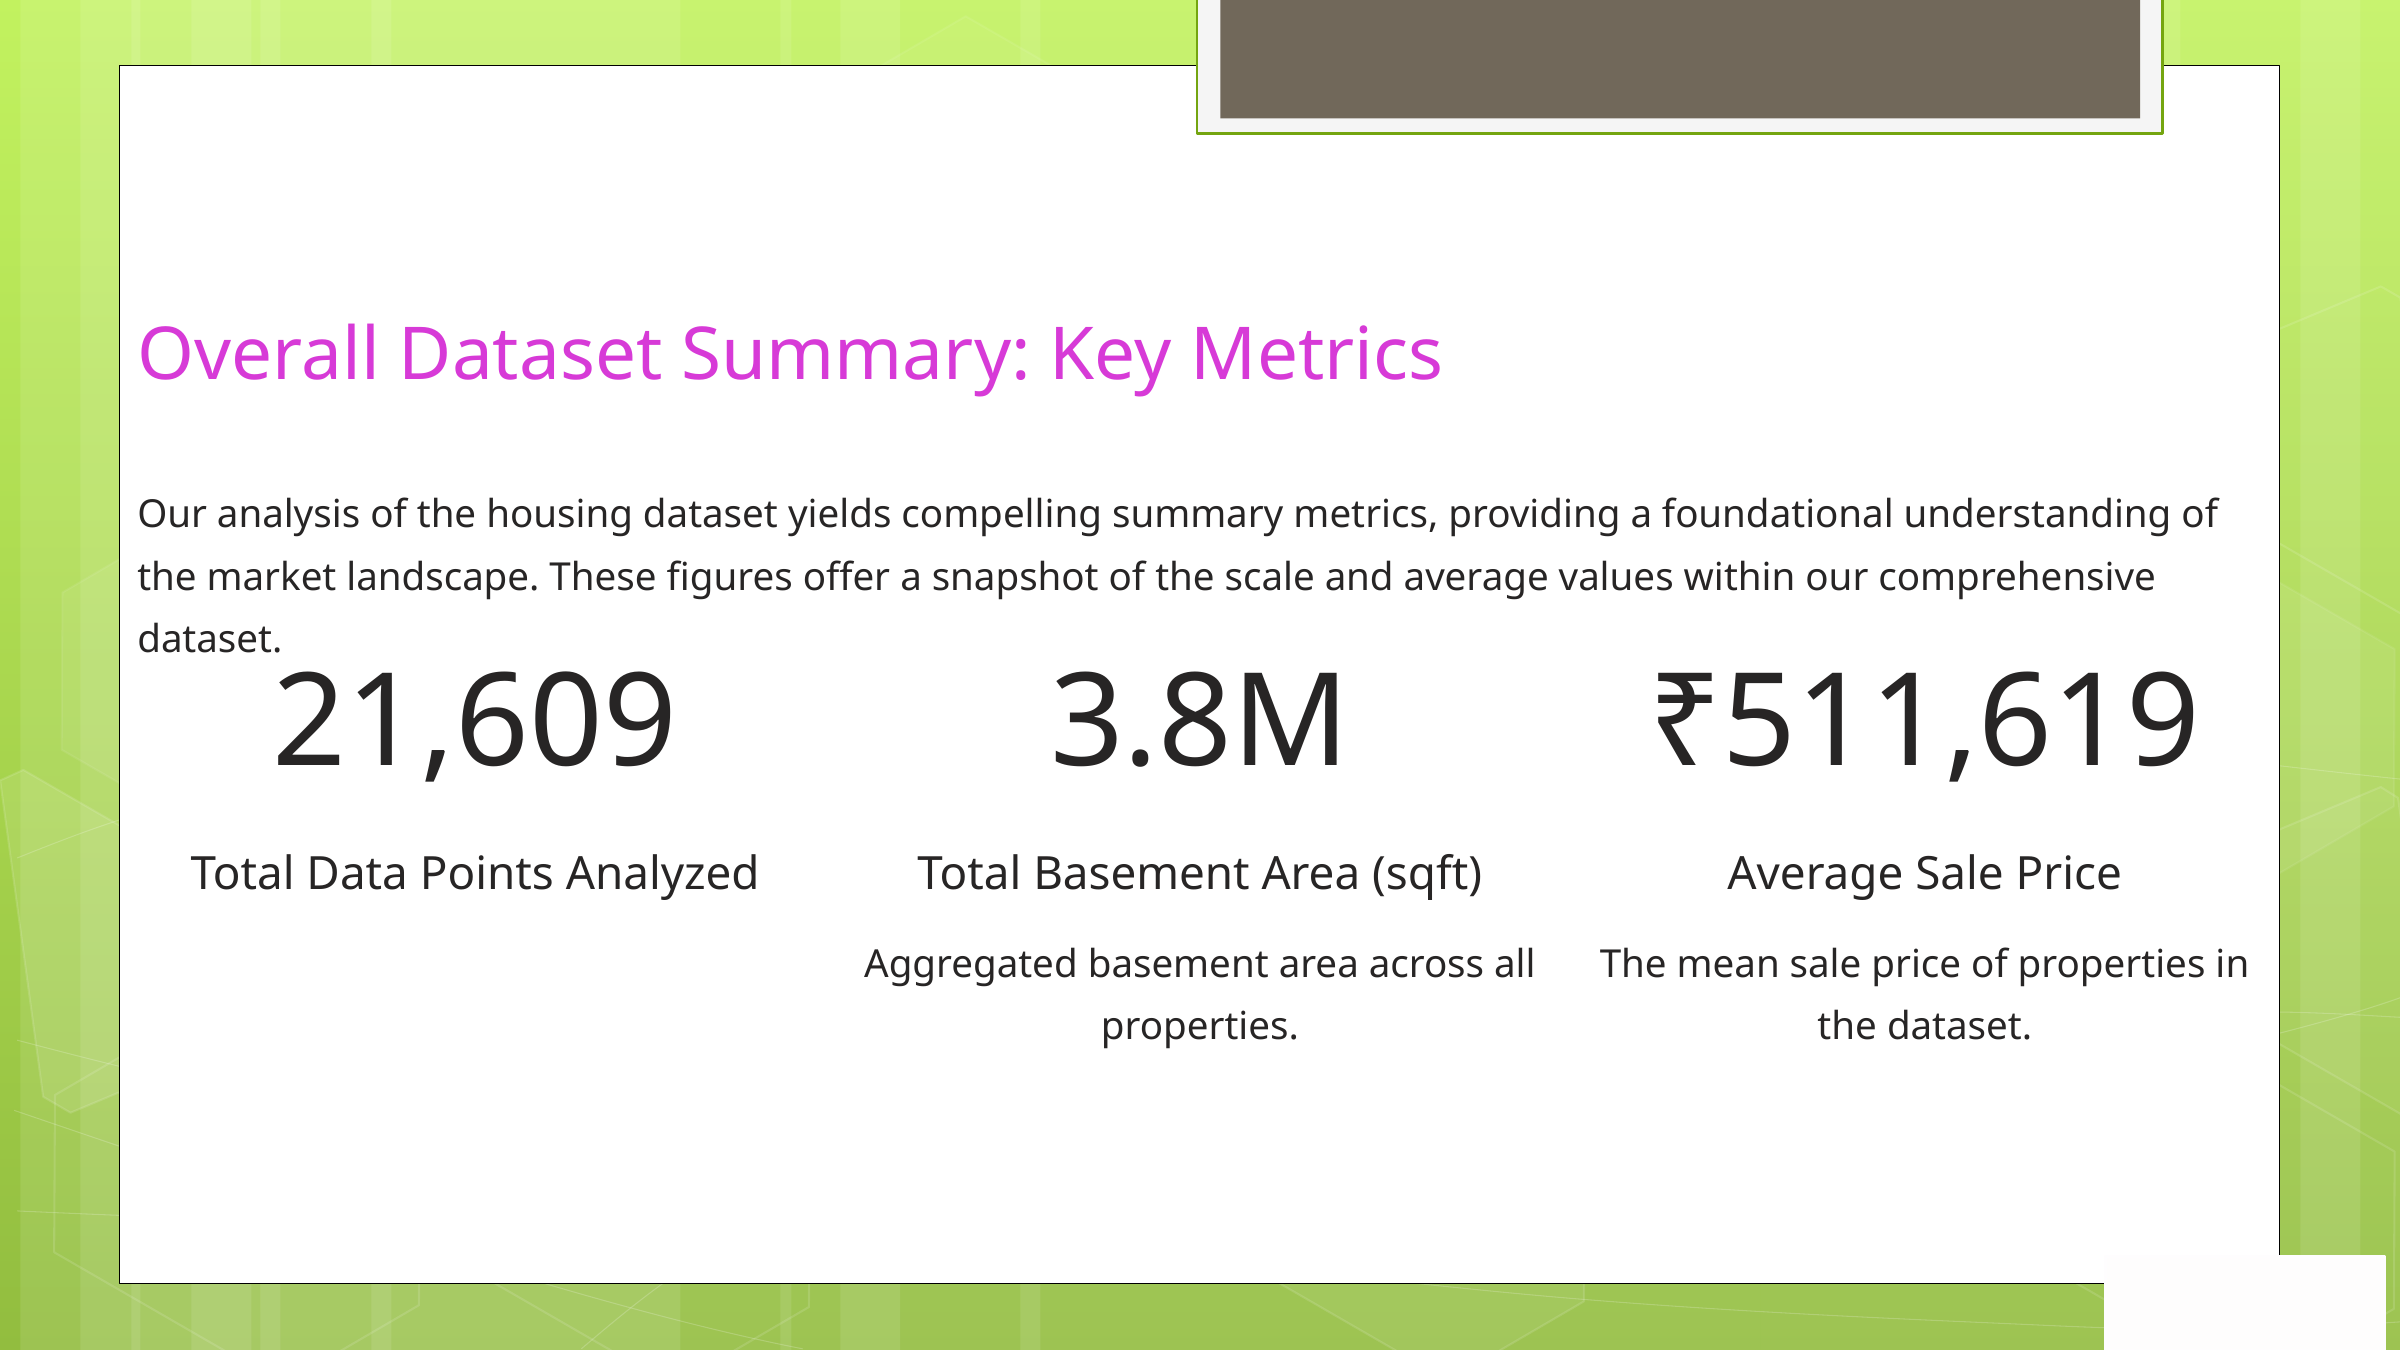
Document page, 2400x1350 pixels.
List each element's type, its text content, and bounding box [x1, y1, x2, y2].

text_box Total Data Points Analyzed [178, 841, 772, 899]
text_box ₹511,619 [1586, 662, 2263, 792]
text_box 3.8M [862, 662, 1538, 792]
text_box [2104, 1255, 2386, 1350]
text_box The mean sale price of properties in the dataset. [1586, 922, 2263, 1048]
text_box Average Sale Price [1693, 841, 2156, 899]
text_box 21,609 [137, 662, 814, 792]
text_box Total Basement Area (sqft) [906, 841, 1494, 899]
text_box Aggregated basement area across all properties. [862, 922, 1538, 1048]
text_box Overall Dataset Summary: Key Metrics [137, 302, 1508, 395]
text_box Our analysis of the housing dataset yields compelling summary metrics, providing a foundational understanding of the market landscape. These figures offer a snapshot of the scale and average values within our comprehensive dataset. [137, 472, 2263, 599]
